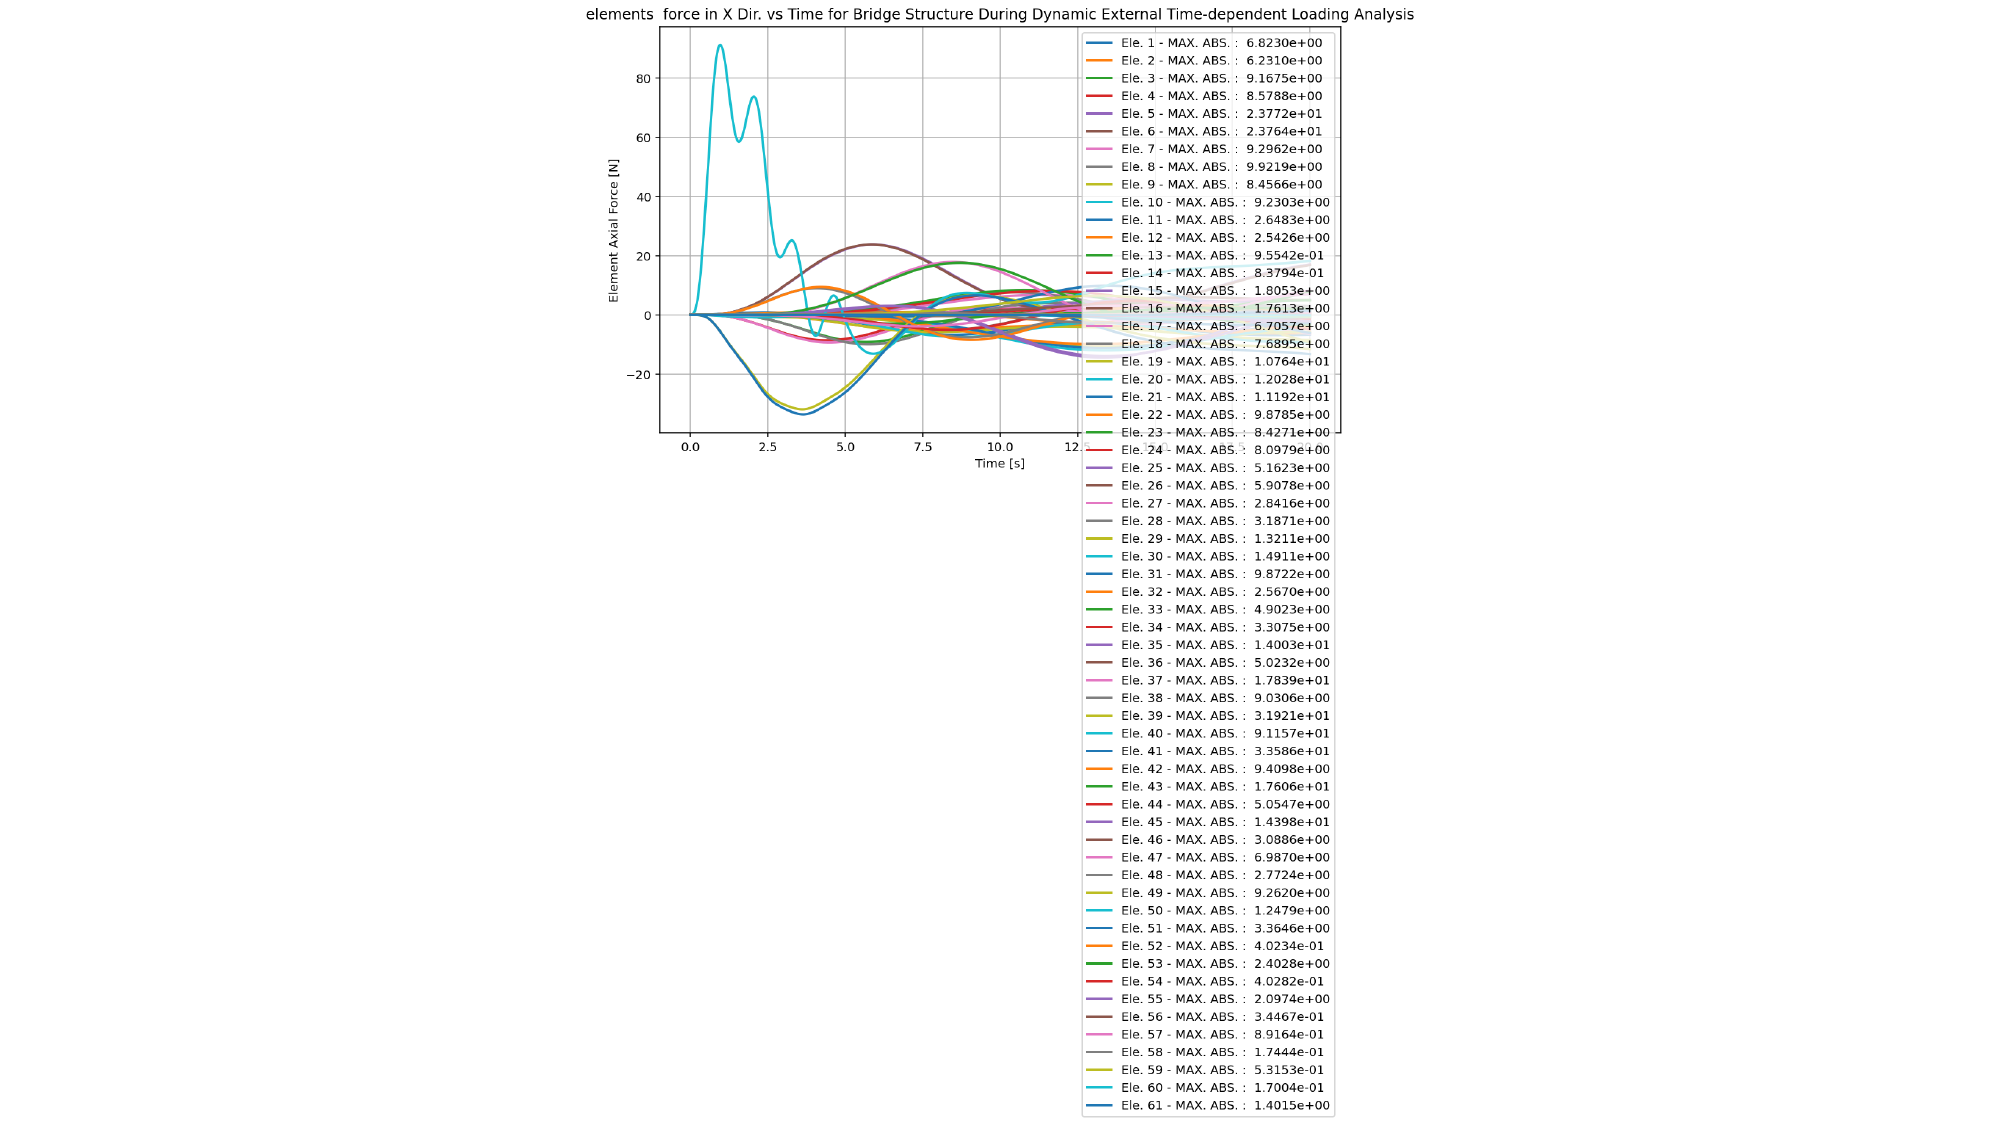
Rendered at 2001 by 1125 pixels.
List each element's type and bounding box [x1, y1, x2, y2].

picture [576, 0, 1424, 1125]
